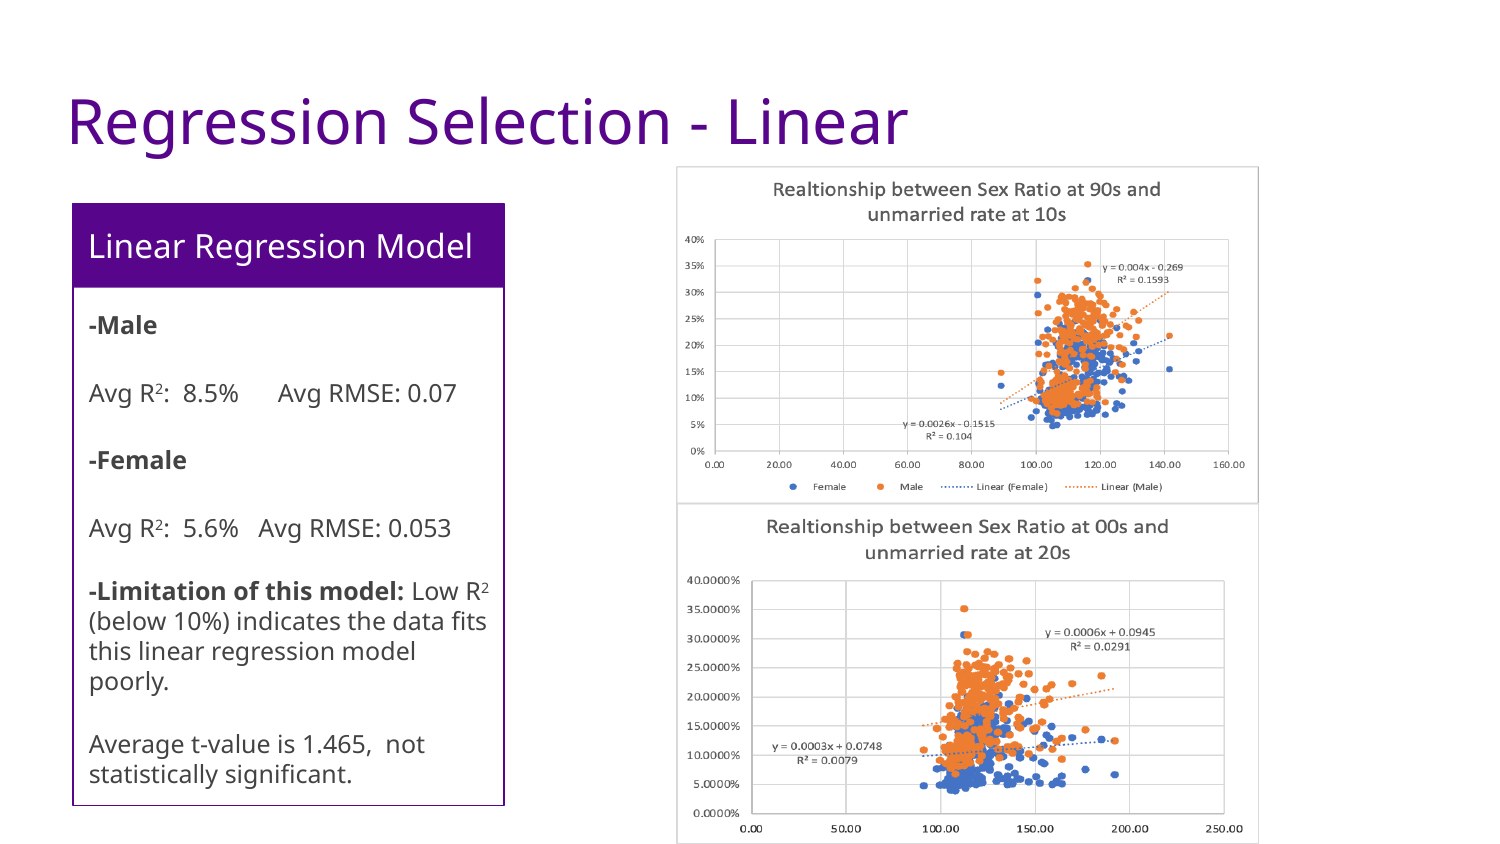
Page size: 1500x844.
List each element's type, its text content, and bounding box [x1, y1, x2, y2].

title Regression Selection - Linear [51, 67, 1449, 167]
picture [676, 166, 1259, 844]
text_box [72, 203, 505, 806]
